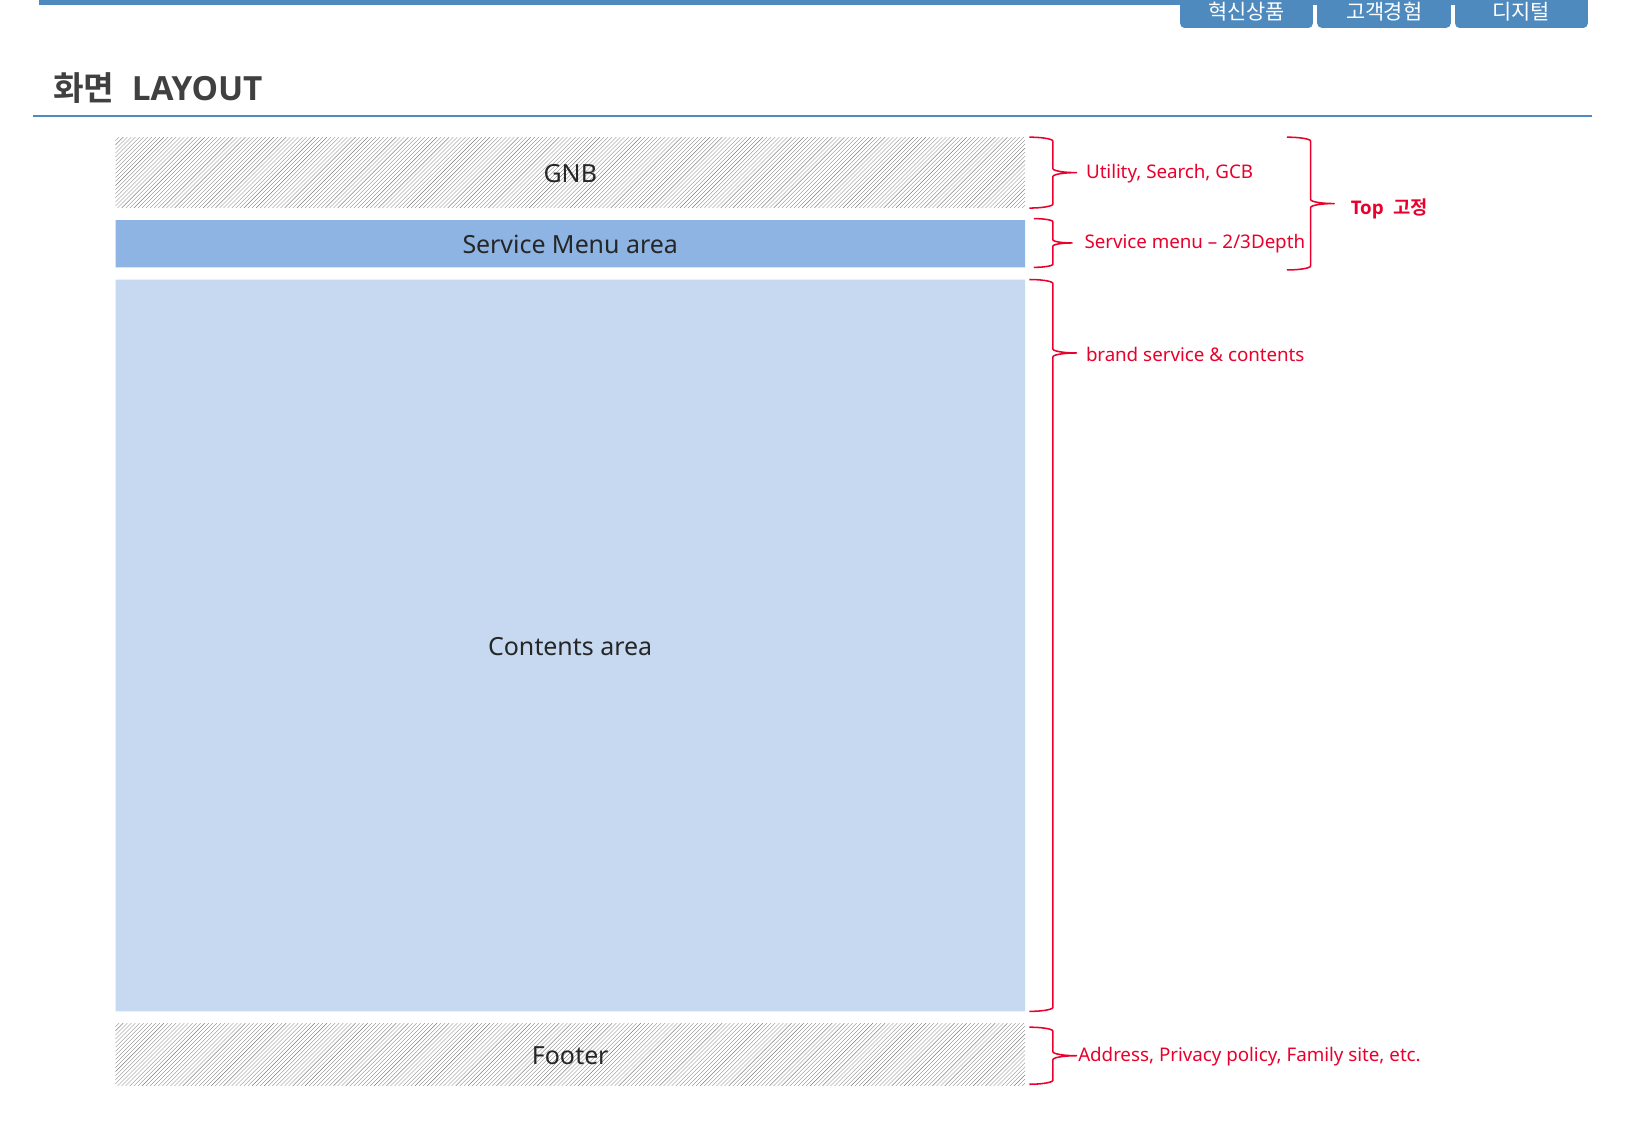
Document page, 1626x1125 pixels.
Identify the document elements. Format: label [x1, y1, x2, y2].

title [38, 59, 1593, 116]
text_box [1029, 1026, 1435, 1086]
text_box [113, 277, 1027, 1013]
text_box [1029, 136, 1268, 209]
text_box [1033, 136, 1335, 271]
text_box [113, 1021, 1027, 1088]
text_box [1029, 278, 1320, 1013]
text_box [113, 218, 1027, 269]
text_box [113, 135, 1027, 210]
text_box [1336, 187, 1443, 226]
